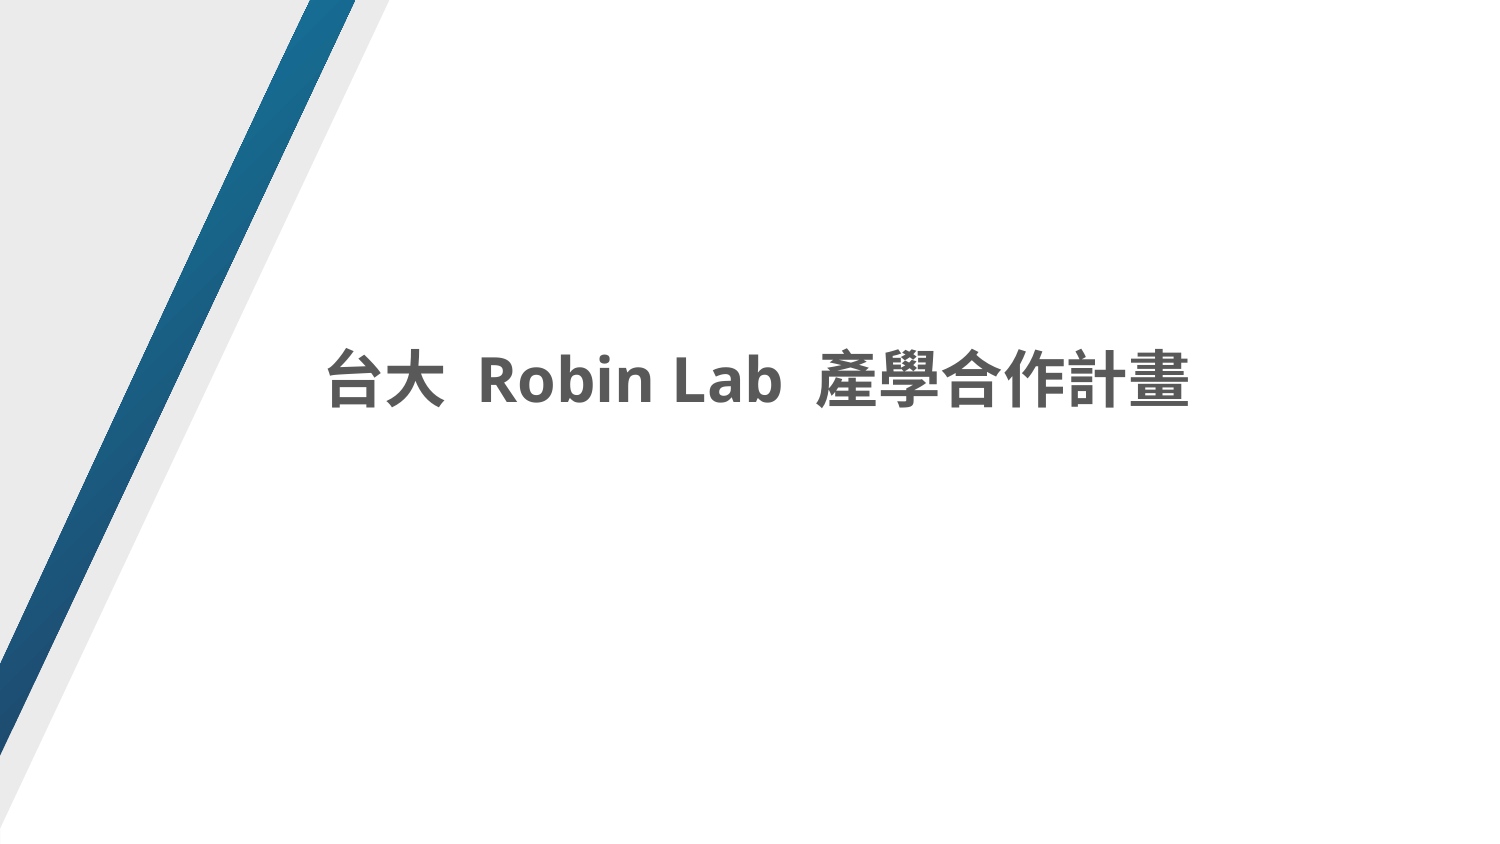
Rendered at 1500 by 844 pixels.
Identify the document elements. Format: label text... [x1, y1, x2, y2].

list 台大 Robin Lab 產學合作計畫 [307, 321, 1452, 791]
